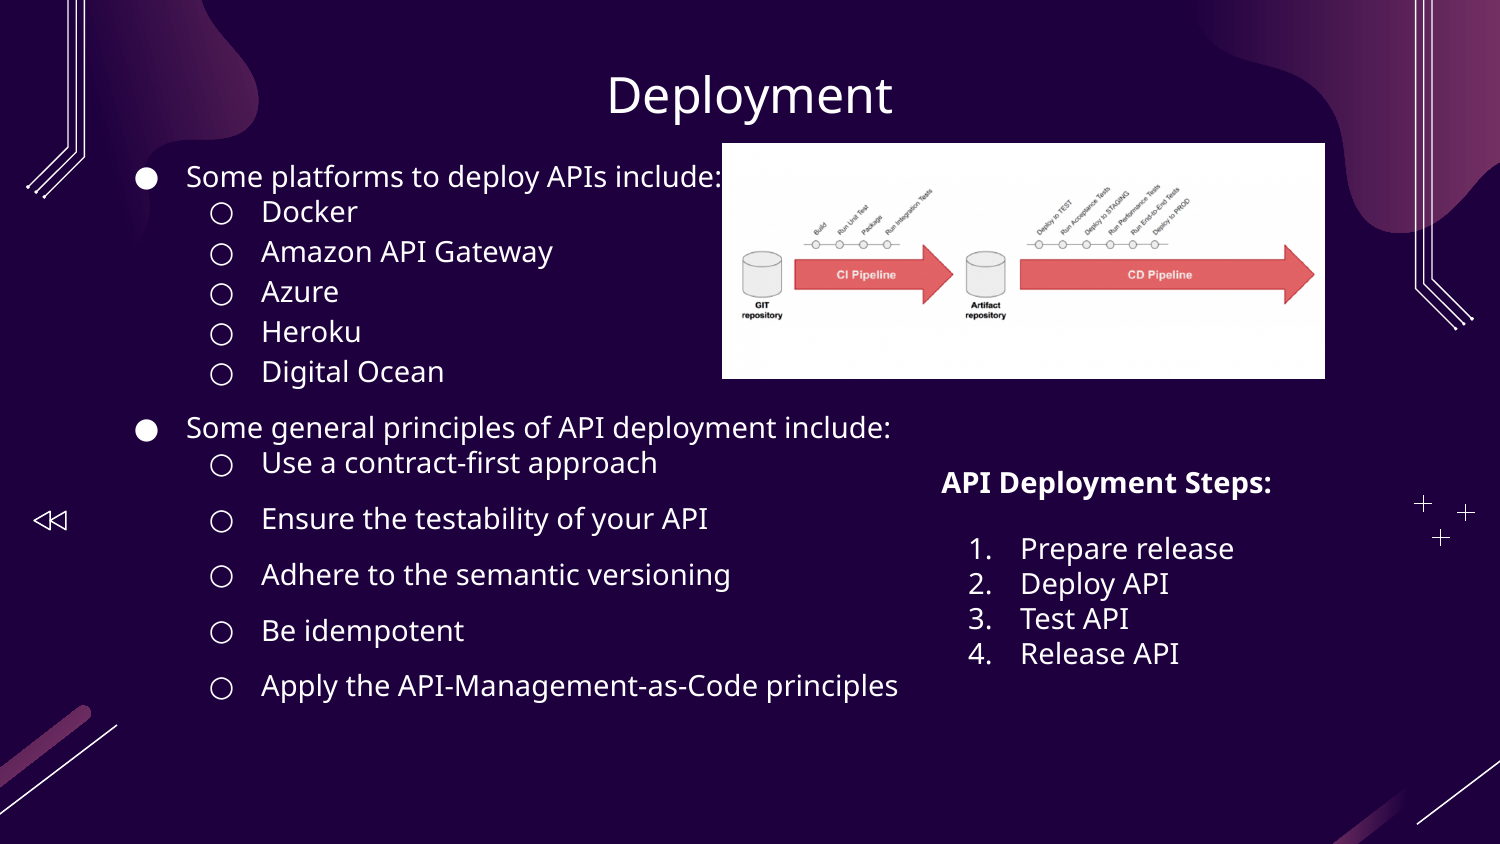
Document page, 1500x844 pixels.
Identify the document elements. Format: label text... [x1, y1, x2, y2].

picture [722, 142, 1325, 379]
title Deployment [118, 48, 1382, 142]
text_box Some platforms to deploy APIs include: Docker Amazon API Gateway Azure Heroku Digital Ocean Some general principles of API deployment include: Use a contract-first approach Ensure the testability of your API Adhere to the semantic versioning Be idempotent Apply the API-Management-as-Code principles [96, 143, 1400, 718]
text_box Prepare release Deploy API Test API Release API [930, 515, 1442, 686]
text_box API Deployment Steps: [926, 449, 1446, 515]
